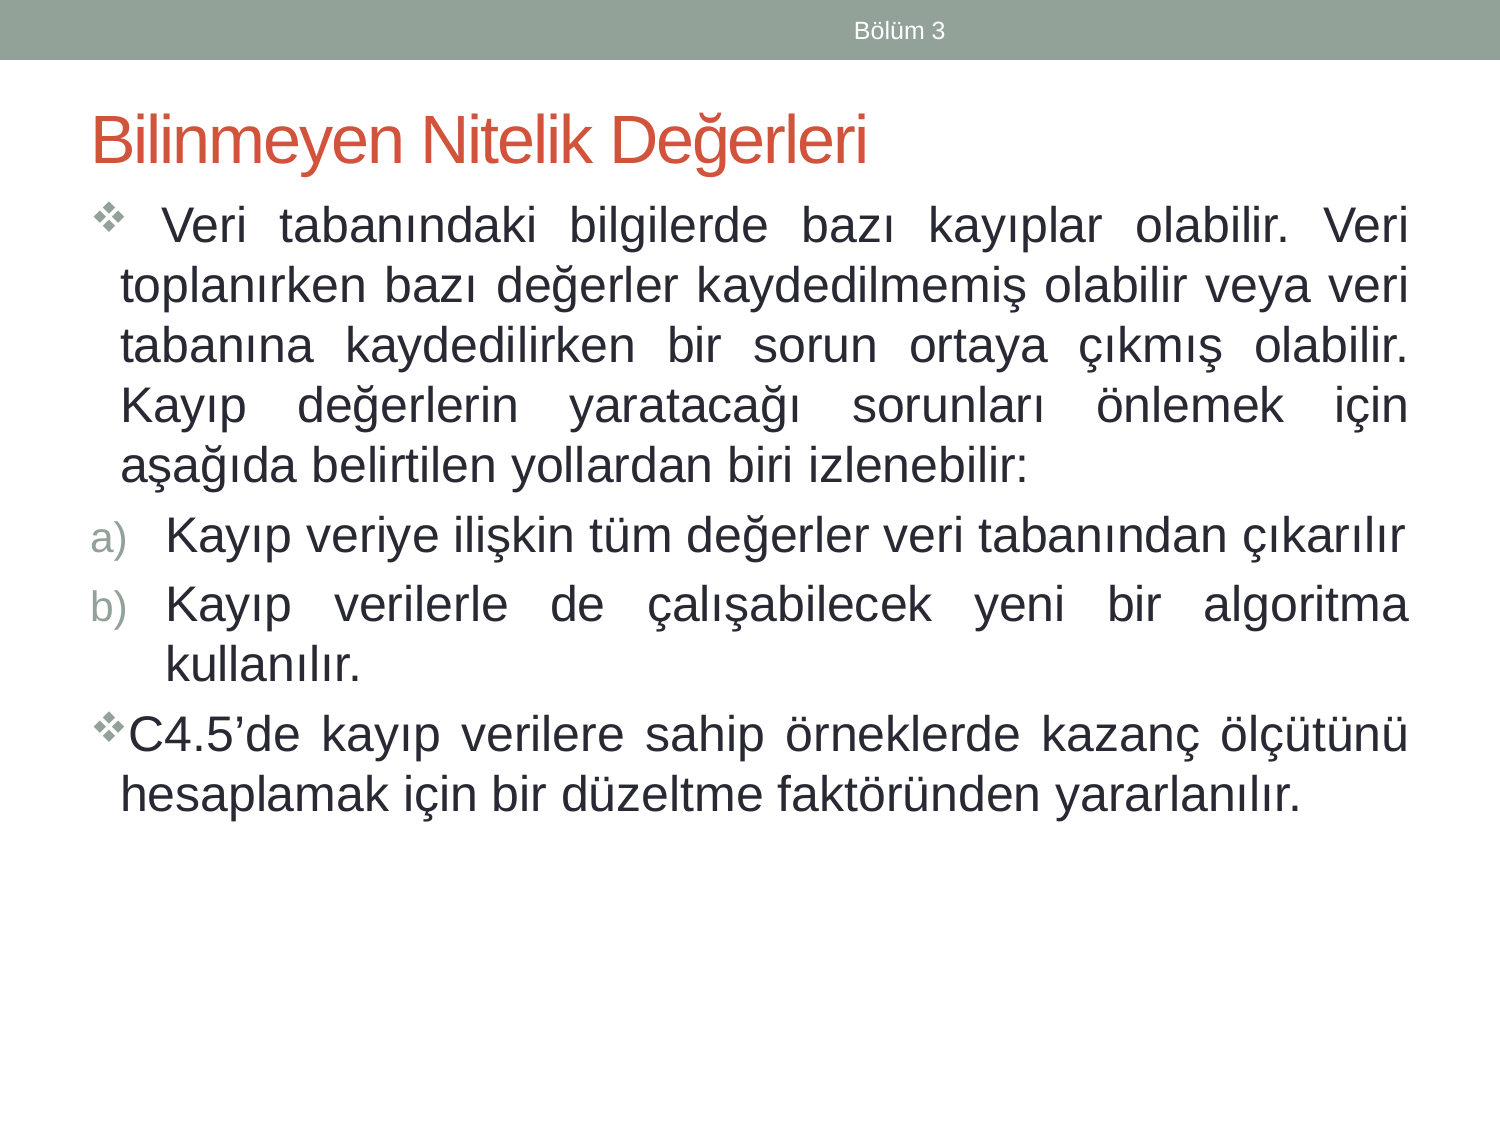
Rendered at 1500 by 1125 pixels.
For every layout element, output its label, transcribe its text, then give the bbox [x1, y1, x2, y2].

footer Bölüm 3 [562, 3, 1238, 57]
title Bilinmeyen Nitelik Değerleri [75, 87, 1425, 185]
